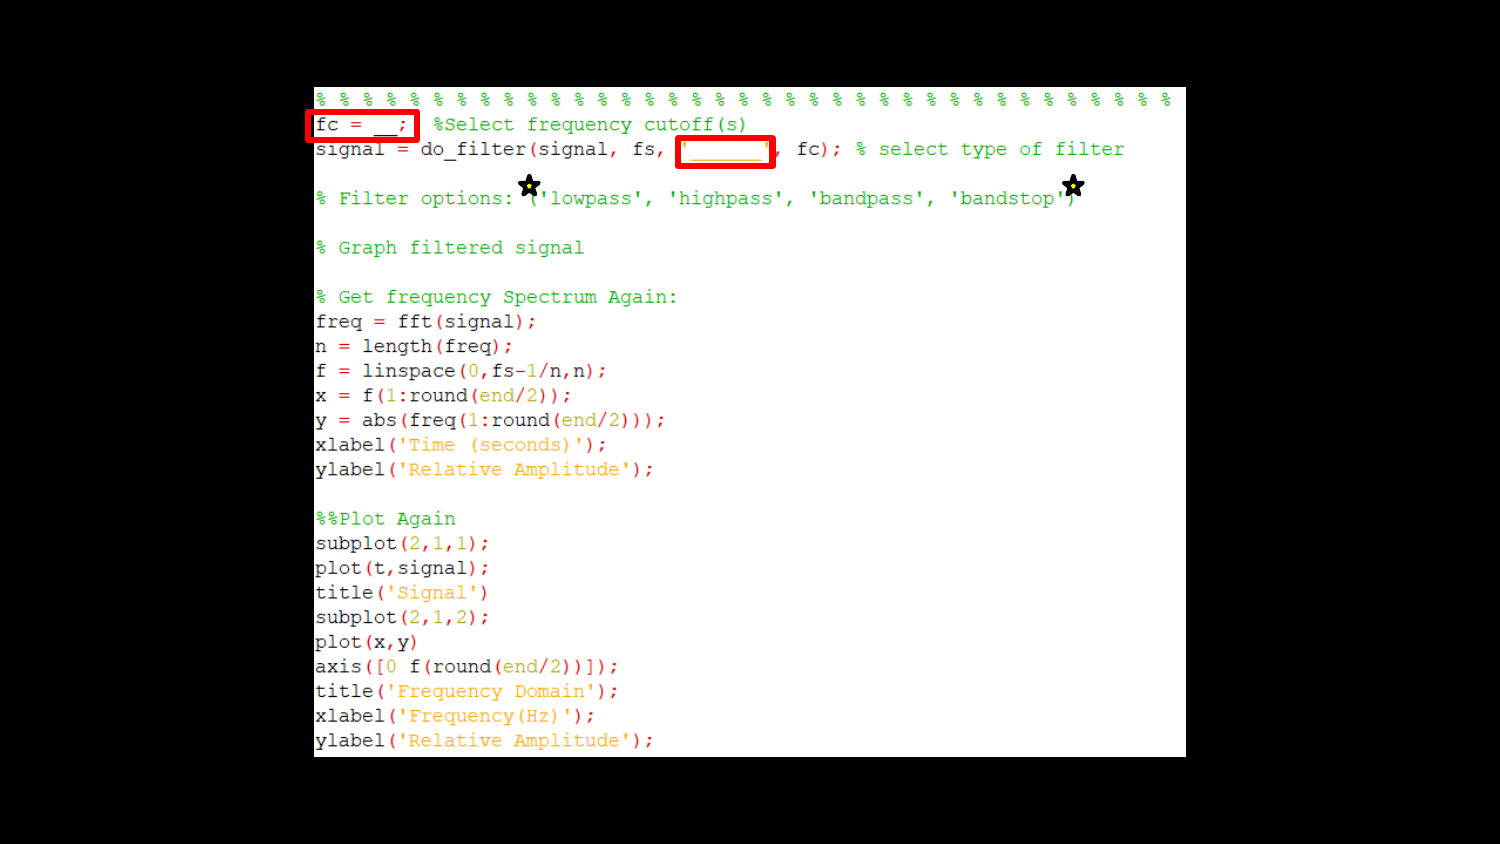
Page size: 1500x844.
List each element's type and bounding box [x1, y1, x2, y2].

picture [314, 87, 1186, 757]
